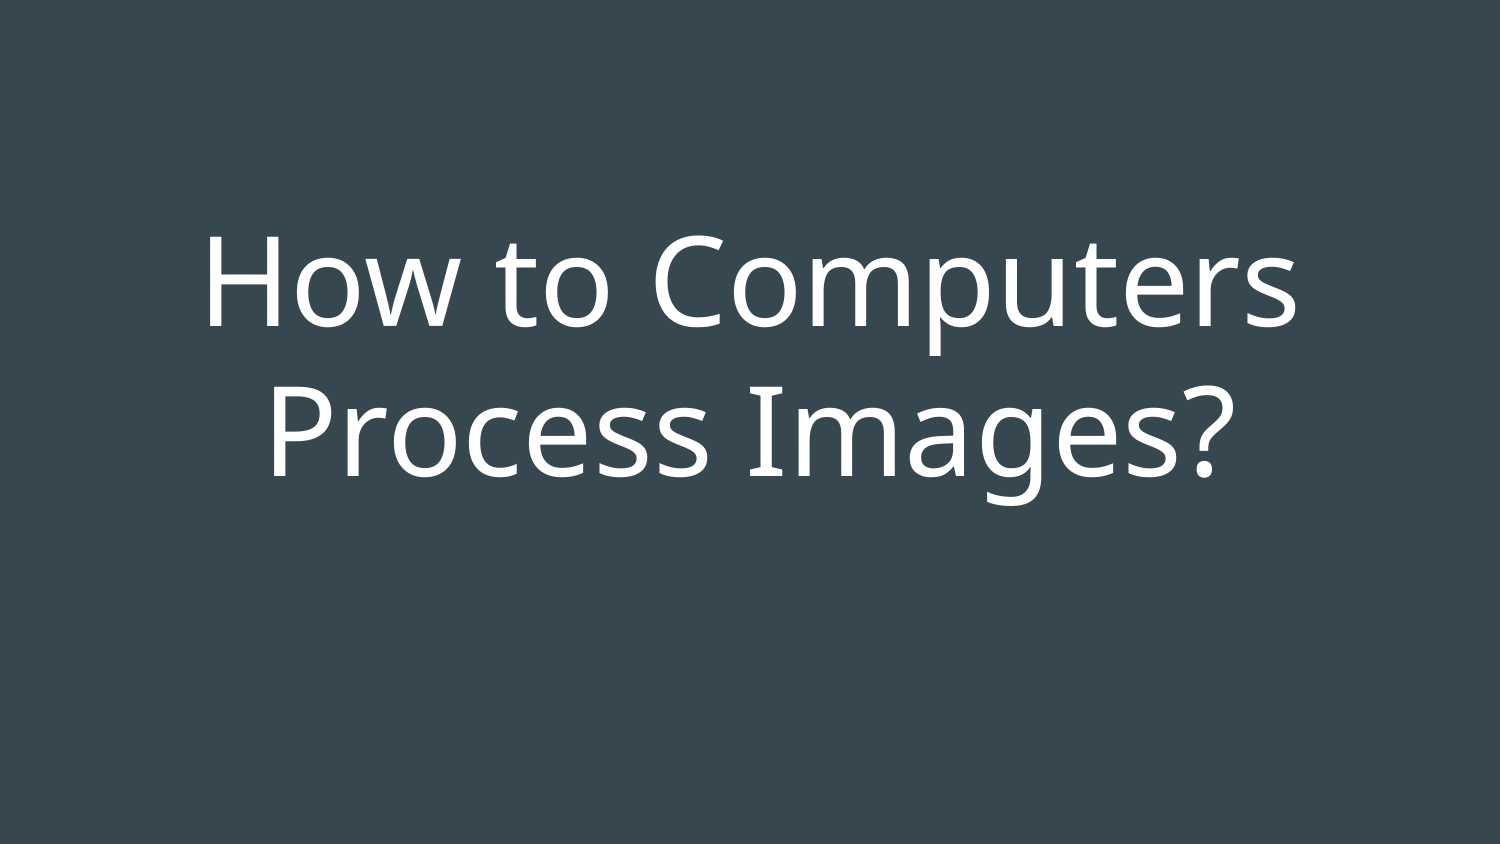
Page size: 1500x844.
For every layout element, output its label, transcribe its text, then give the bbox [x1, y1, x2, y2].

title How to Computers Process Images? [51, 205, 1449, 517]
